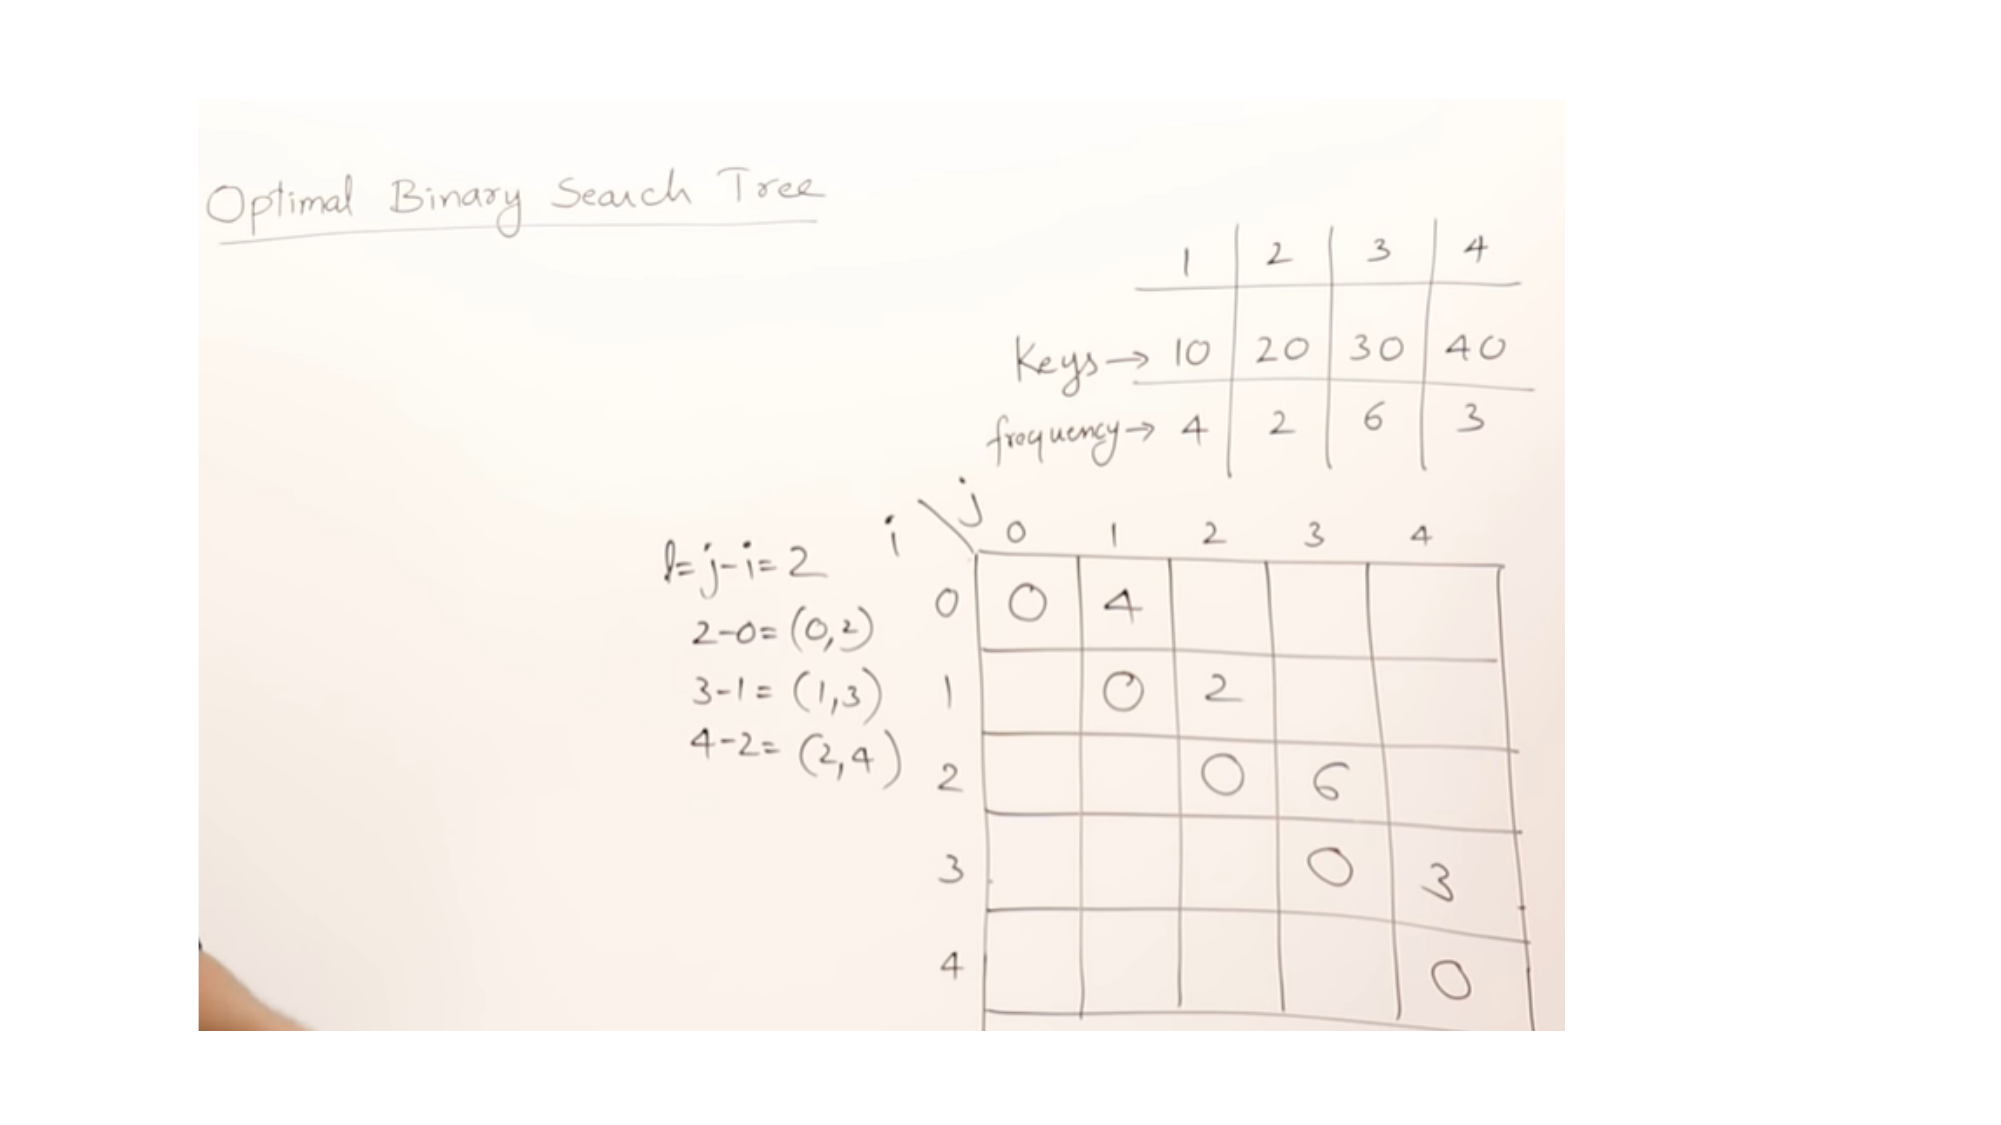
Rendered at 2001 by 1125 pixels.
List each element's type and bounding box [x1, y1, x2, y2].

picture [198, 94, 1565, 1031]
